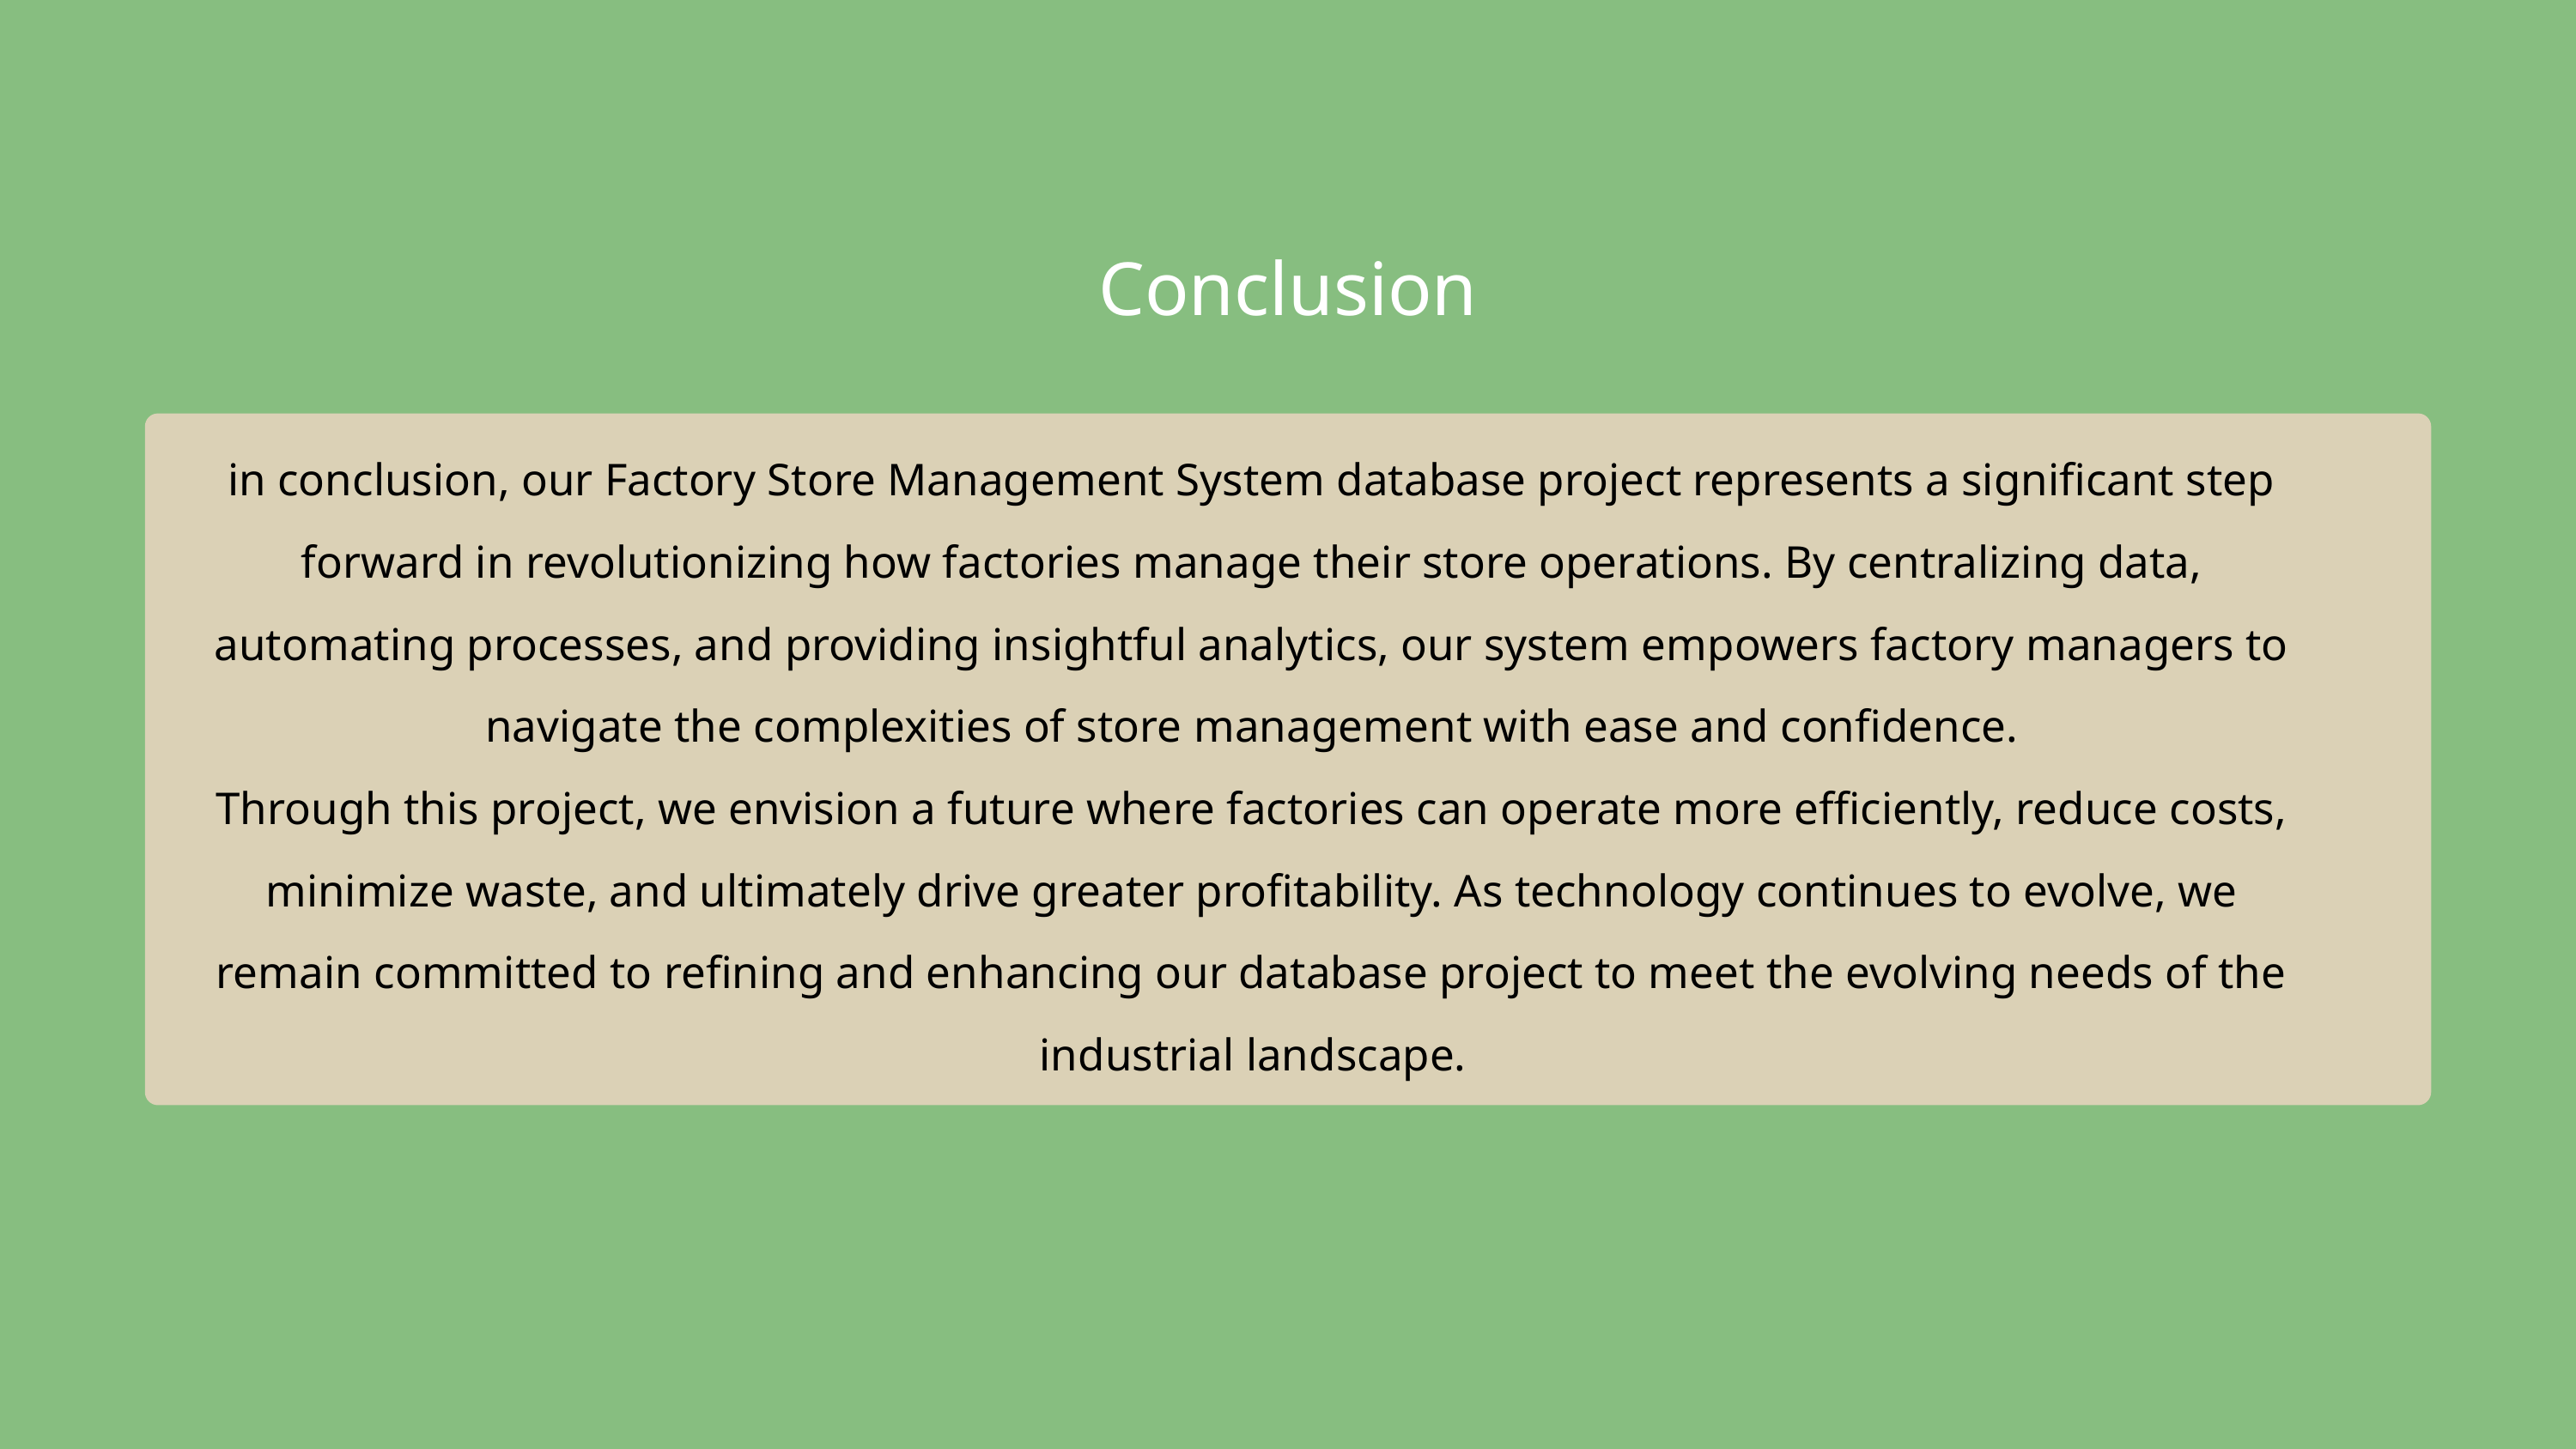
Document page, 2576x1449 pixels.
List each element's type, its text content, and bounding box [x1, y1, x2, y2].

text_box Conclusion [1086, 227, 1490, 330]
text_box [144, 413, 2432, 1106]
